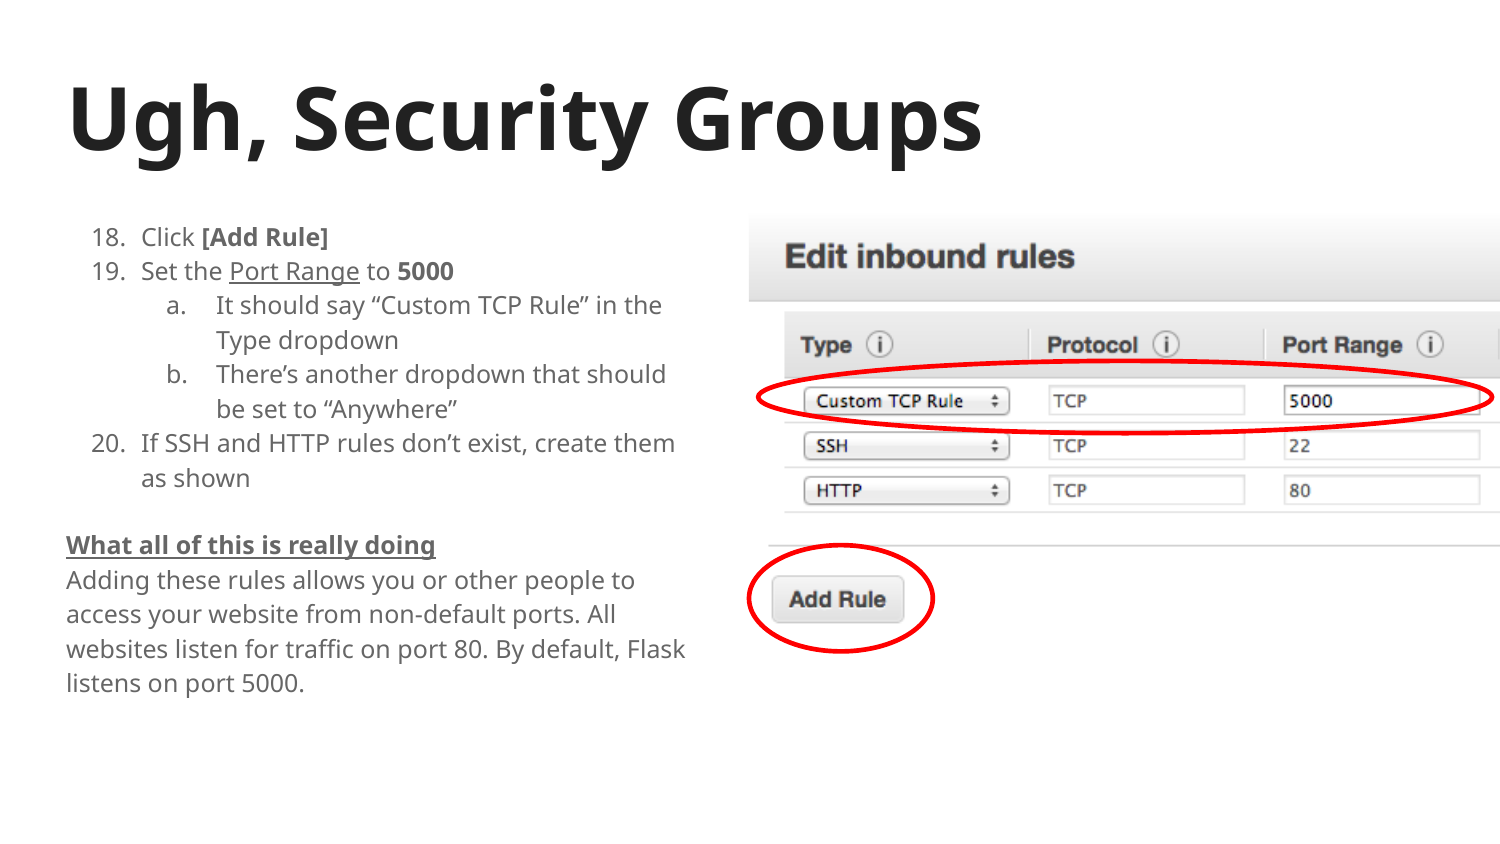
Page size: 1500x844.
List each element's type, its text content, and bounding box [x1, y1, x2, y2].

title Ugh, Security Groups [51, 48, 1449, 180]
list Click [Add Rule] Set the Port Range to 5000 It should say “Custom TCP Rule” in the Type dropdown There’s another dropdown that should be set to “Anywhere” If SSH and HTTP rules don’t exist, create them as shown What all of this is really doing Adding these rules allows you or other people to access your website from non-default ports. All websites listen for traffic on port 80. By default, Flask listens on port 5000. [51, 201, 708, 750]
picture [748, 212, 1500, 652]
